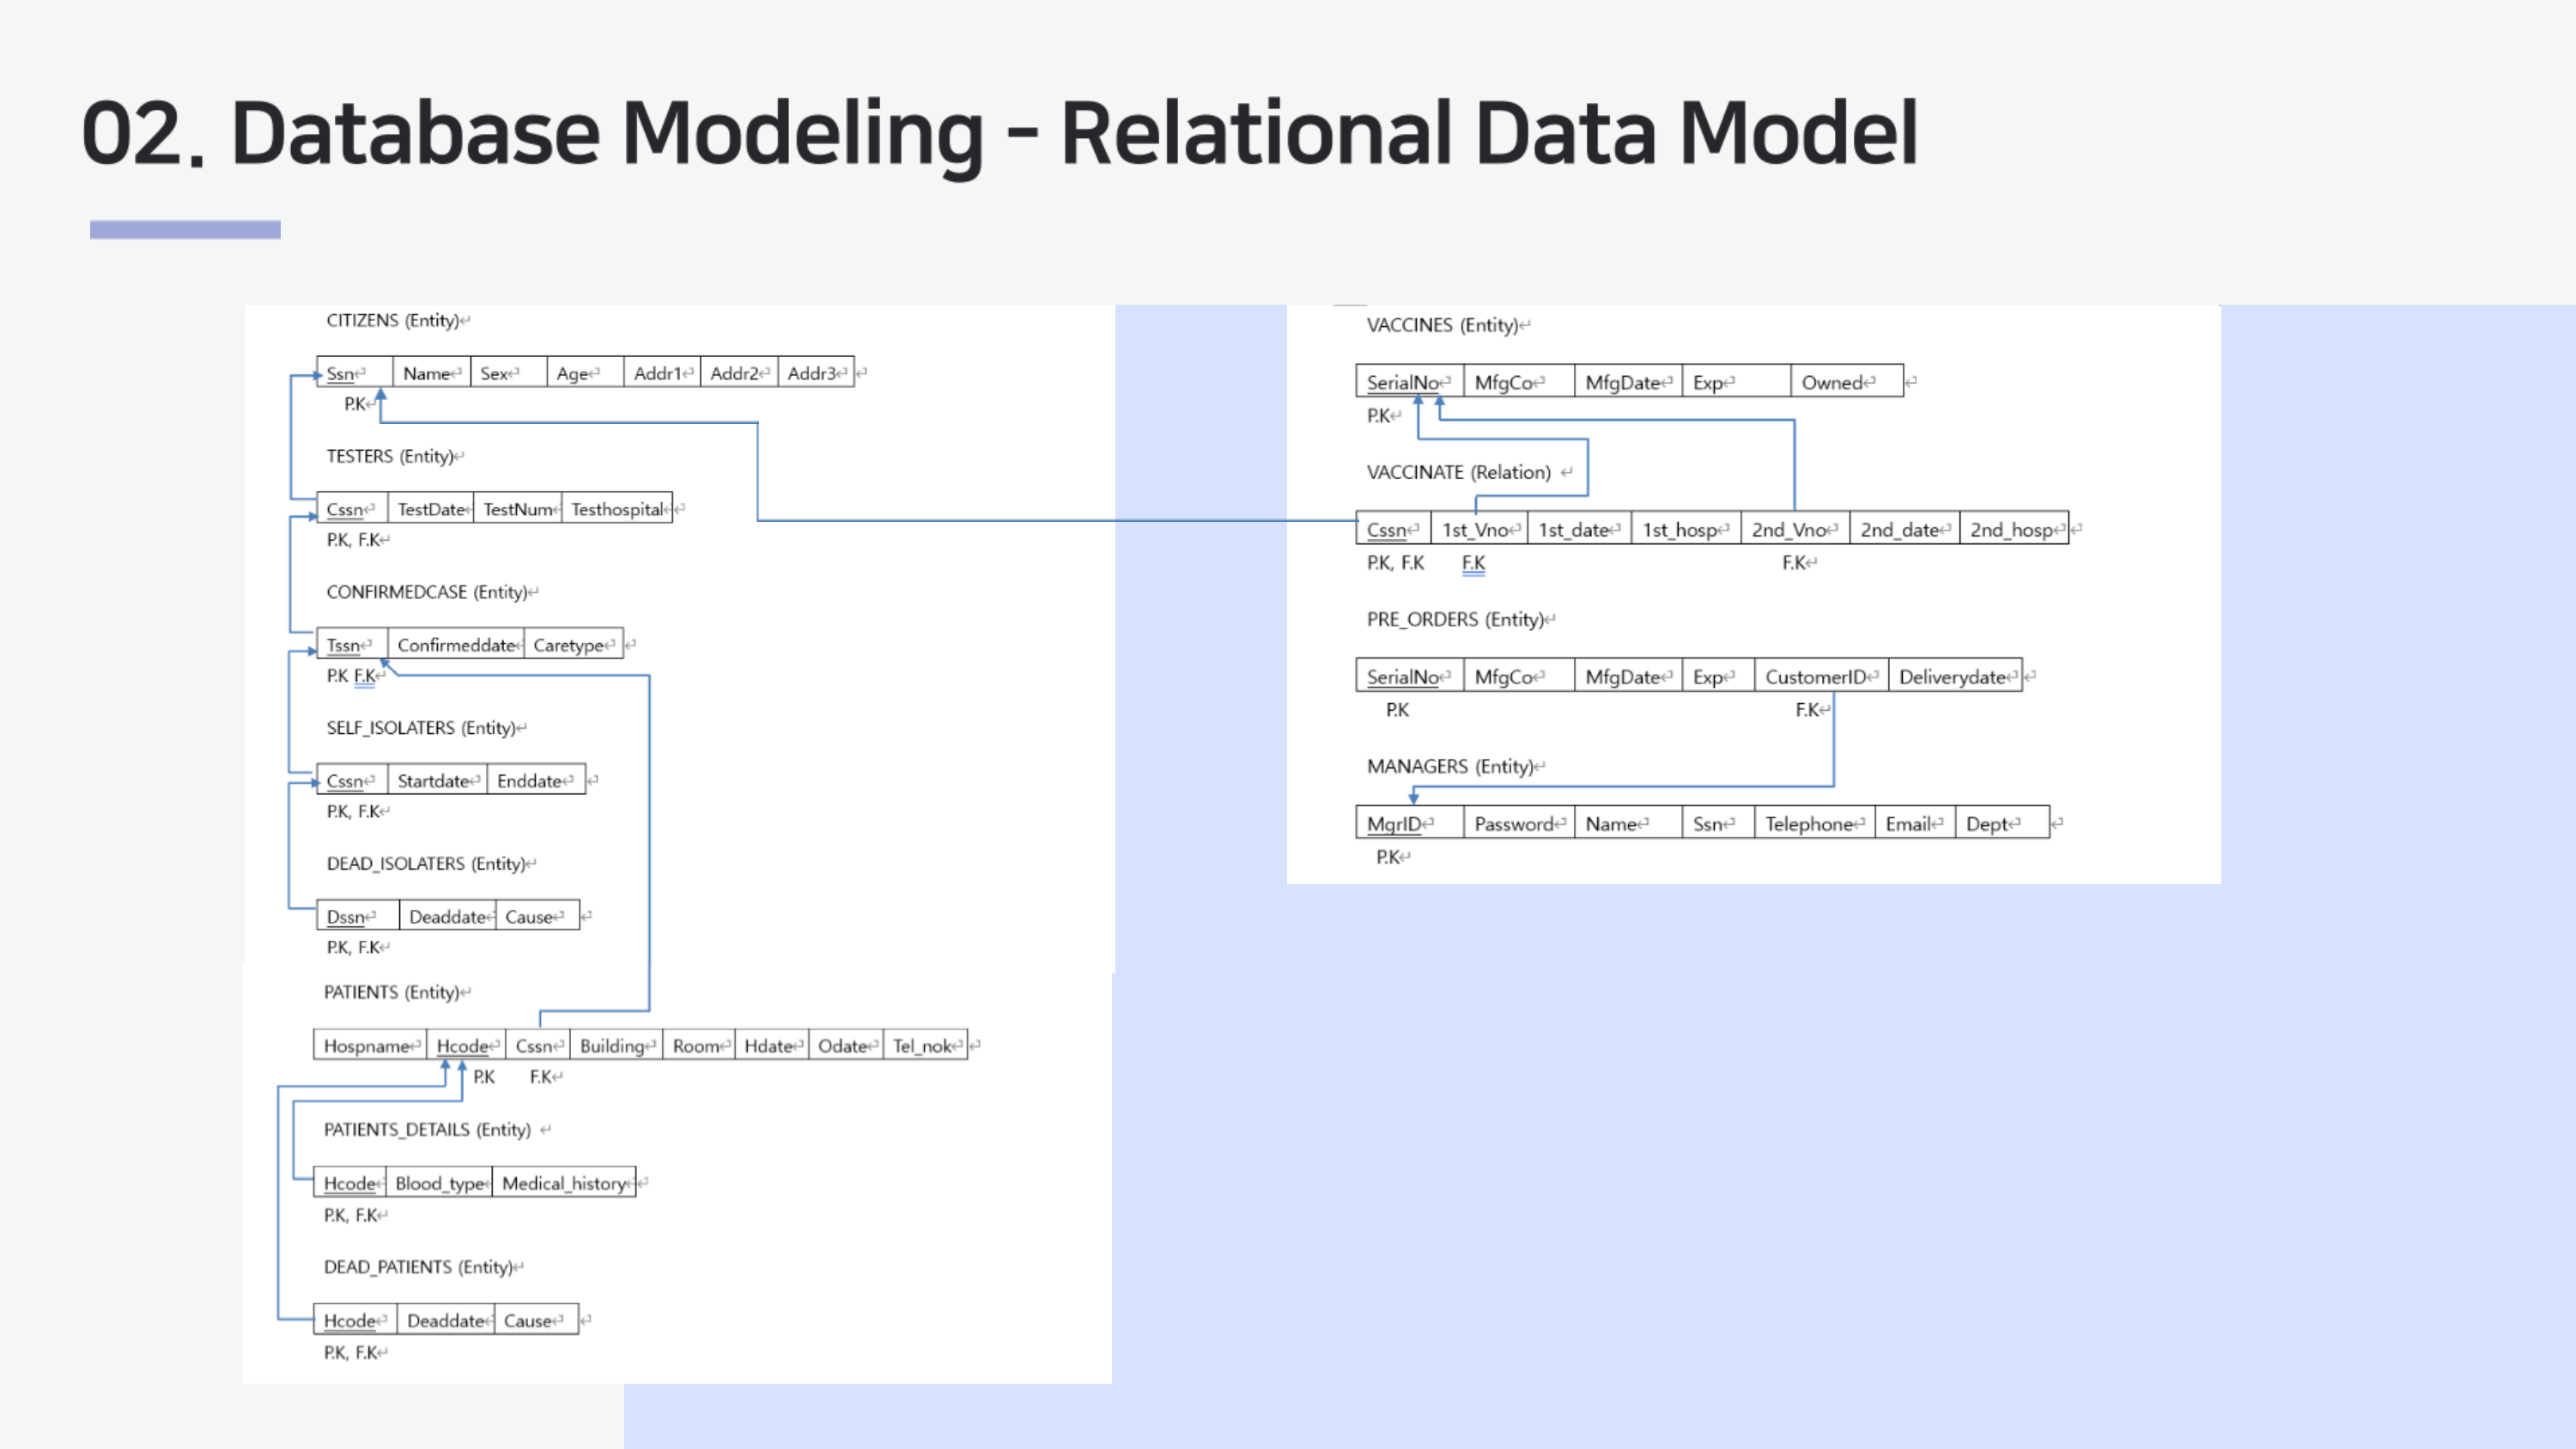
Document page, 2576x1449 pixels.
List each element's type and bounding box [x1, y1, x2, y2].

text_box [624, 305, 2576, 1449]
picture [67, 62, 1960, 234]
text_box [245, 305, 1115, 967]
text_box [1287, 305, 2222, 885]
text_box [756, 421, 1359, 522]
text_box [90, 195, 281, 265]
text_box [367, 373, 759, 424]
text_box [242, 963, 1112, 1384]
